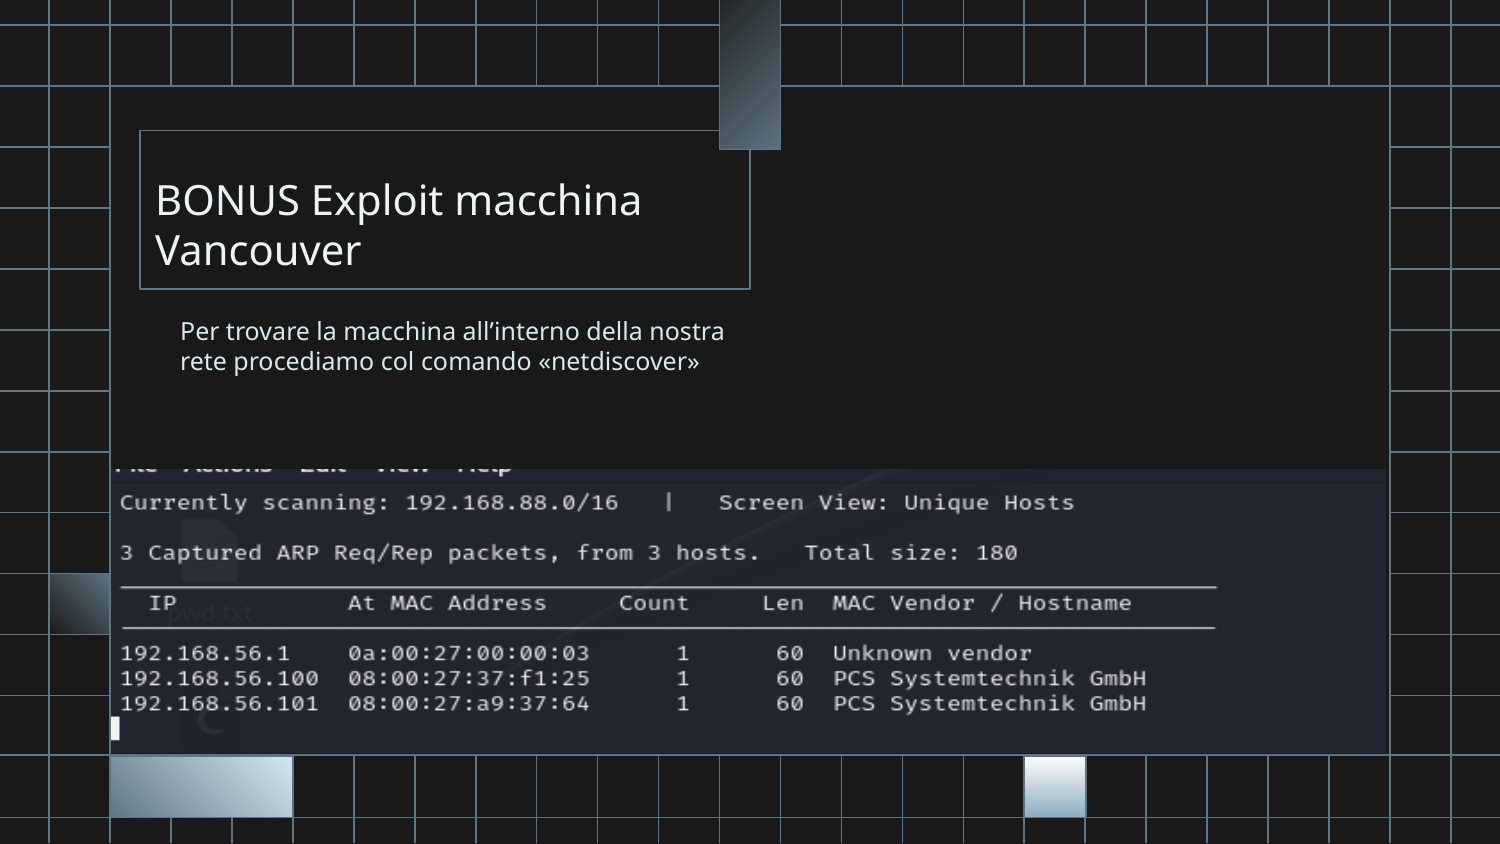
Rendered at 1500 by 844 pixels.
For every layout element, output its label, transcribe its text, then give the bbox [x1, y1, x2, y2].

list Per trovare la macchina all’interno della nostra rete procediamo col comando «netdiscover» [140, 300, 750, 453]
picture [111, 469, 1386, 753]
title BONUS Exploit macchina Vancouver [139, 130, 751, 290]
text_box [719, 0, 781, 150]
